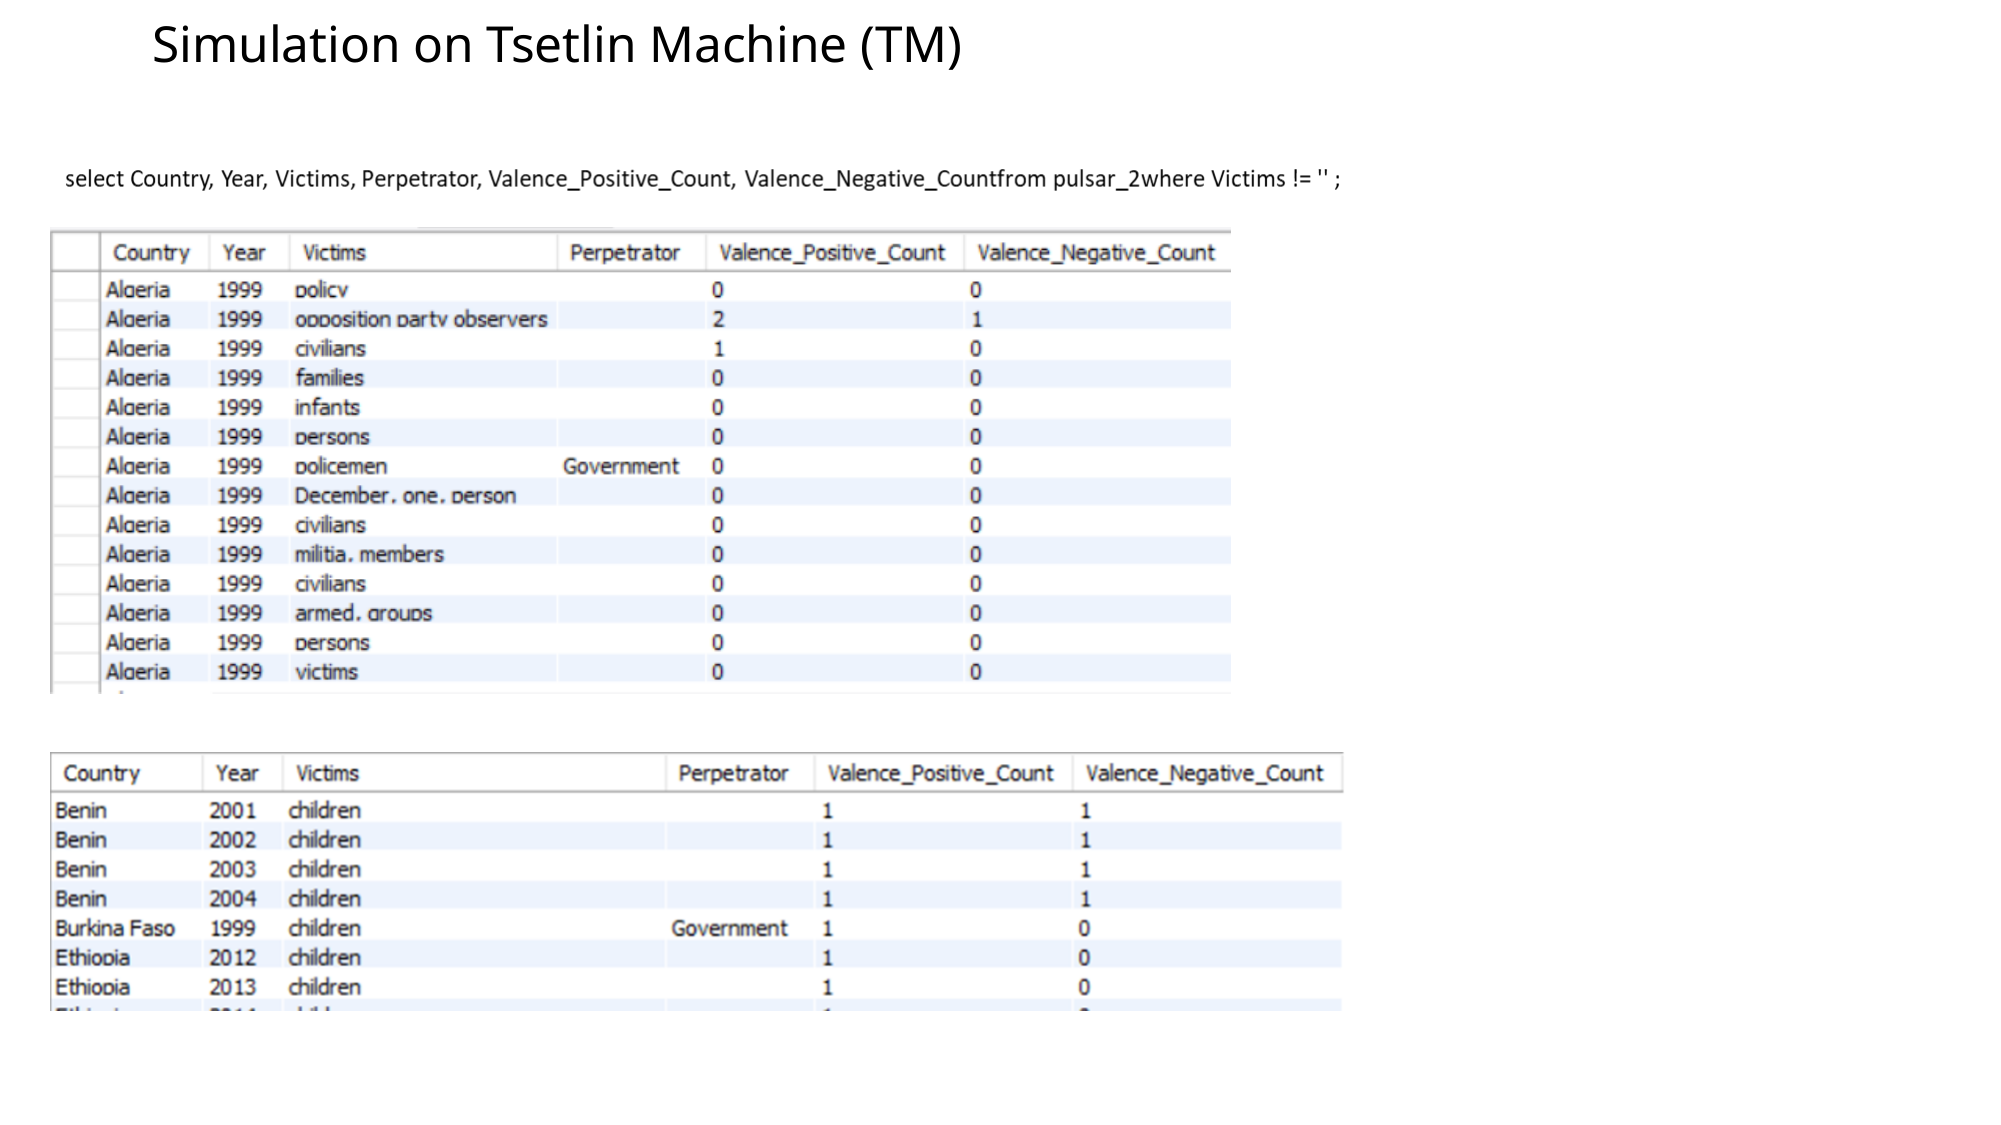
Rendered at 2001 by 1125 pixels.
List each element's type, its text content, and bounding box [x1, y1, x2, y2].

picture [50, 752, 1345, 1011]
title Simulation on Tsetlin Machine (TM) [137, 12, 1863, 81]
picture [50, 155, 1356, 209]
picture [50, 227, 1231, 694]
